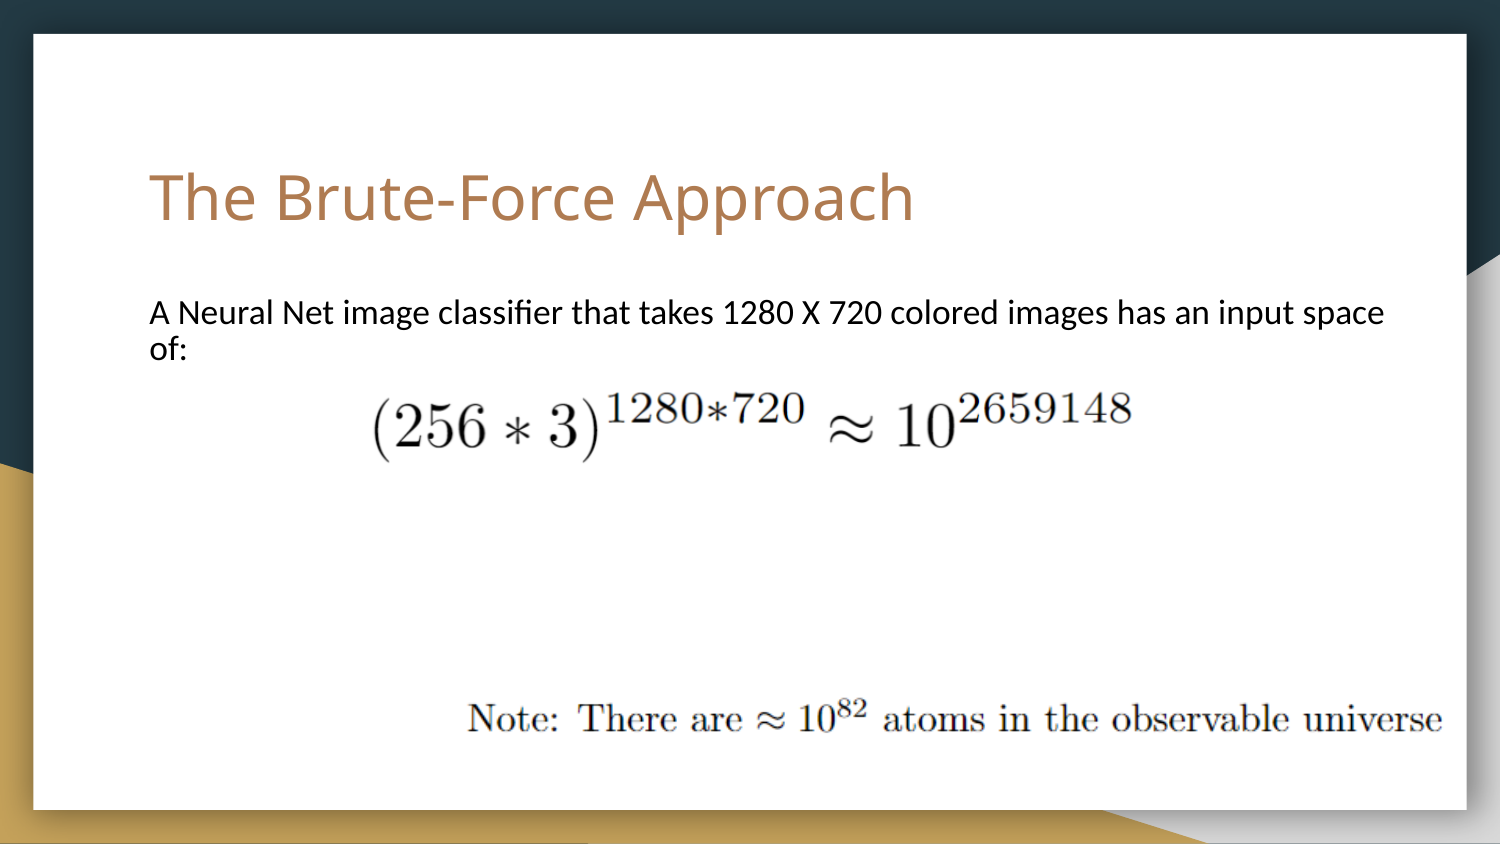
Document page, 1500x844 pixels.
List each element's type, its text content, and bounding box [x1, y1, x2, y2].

picture [361, 378, 1139, 466]
title The Brute-Force Approach [134, 138, 1366, 283]
list A Neural Net image classifier that takes 1280 X 720 colored images has an input space of: [134, 283, 1448, 440]
picture [457, 695, 1448, 742]
